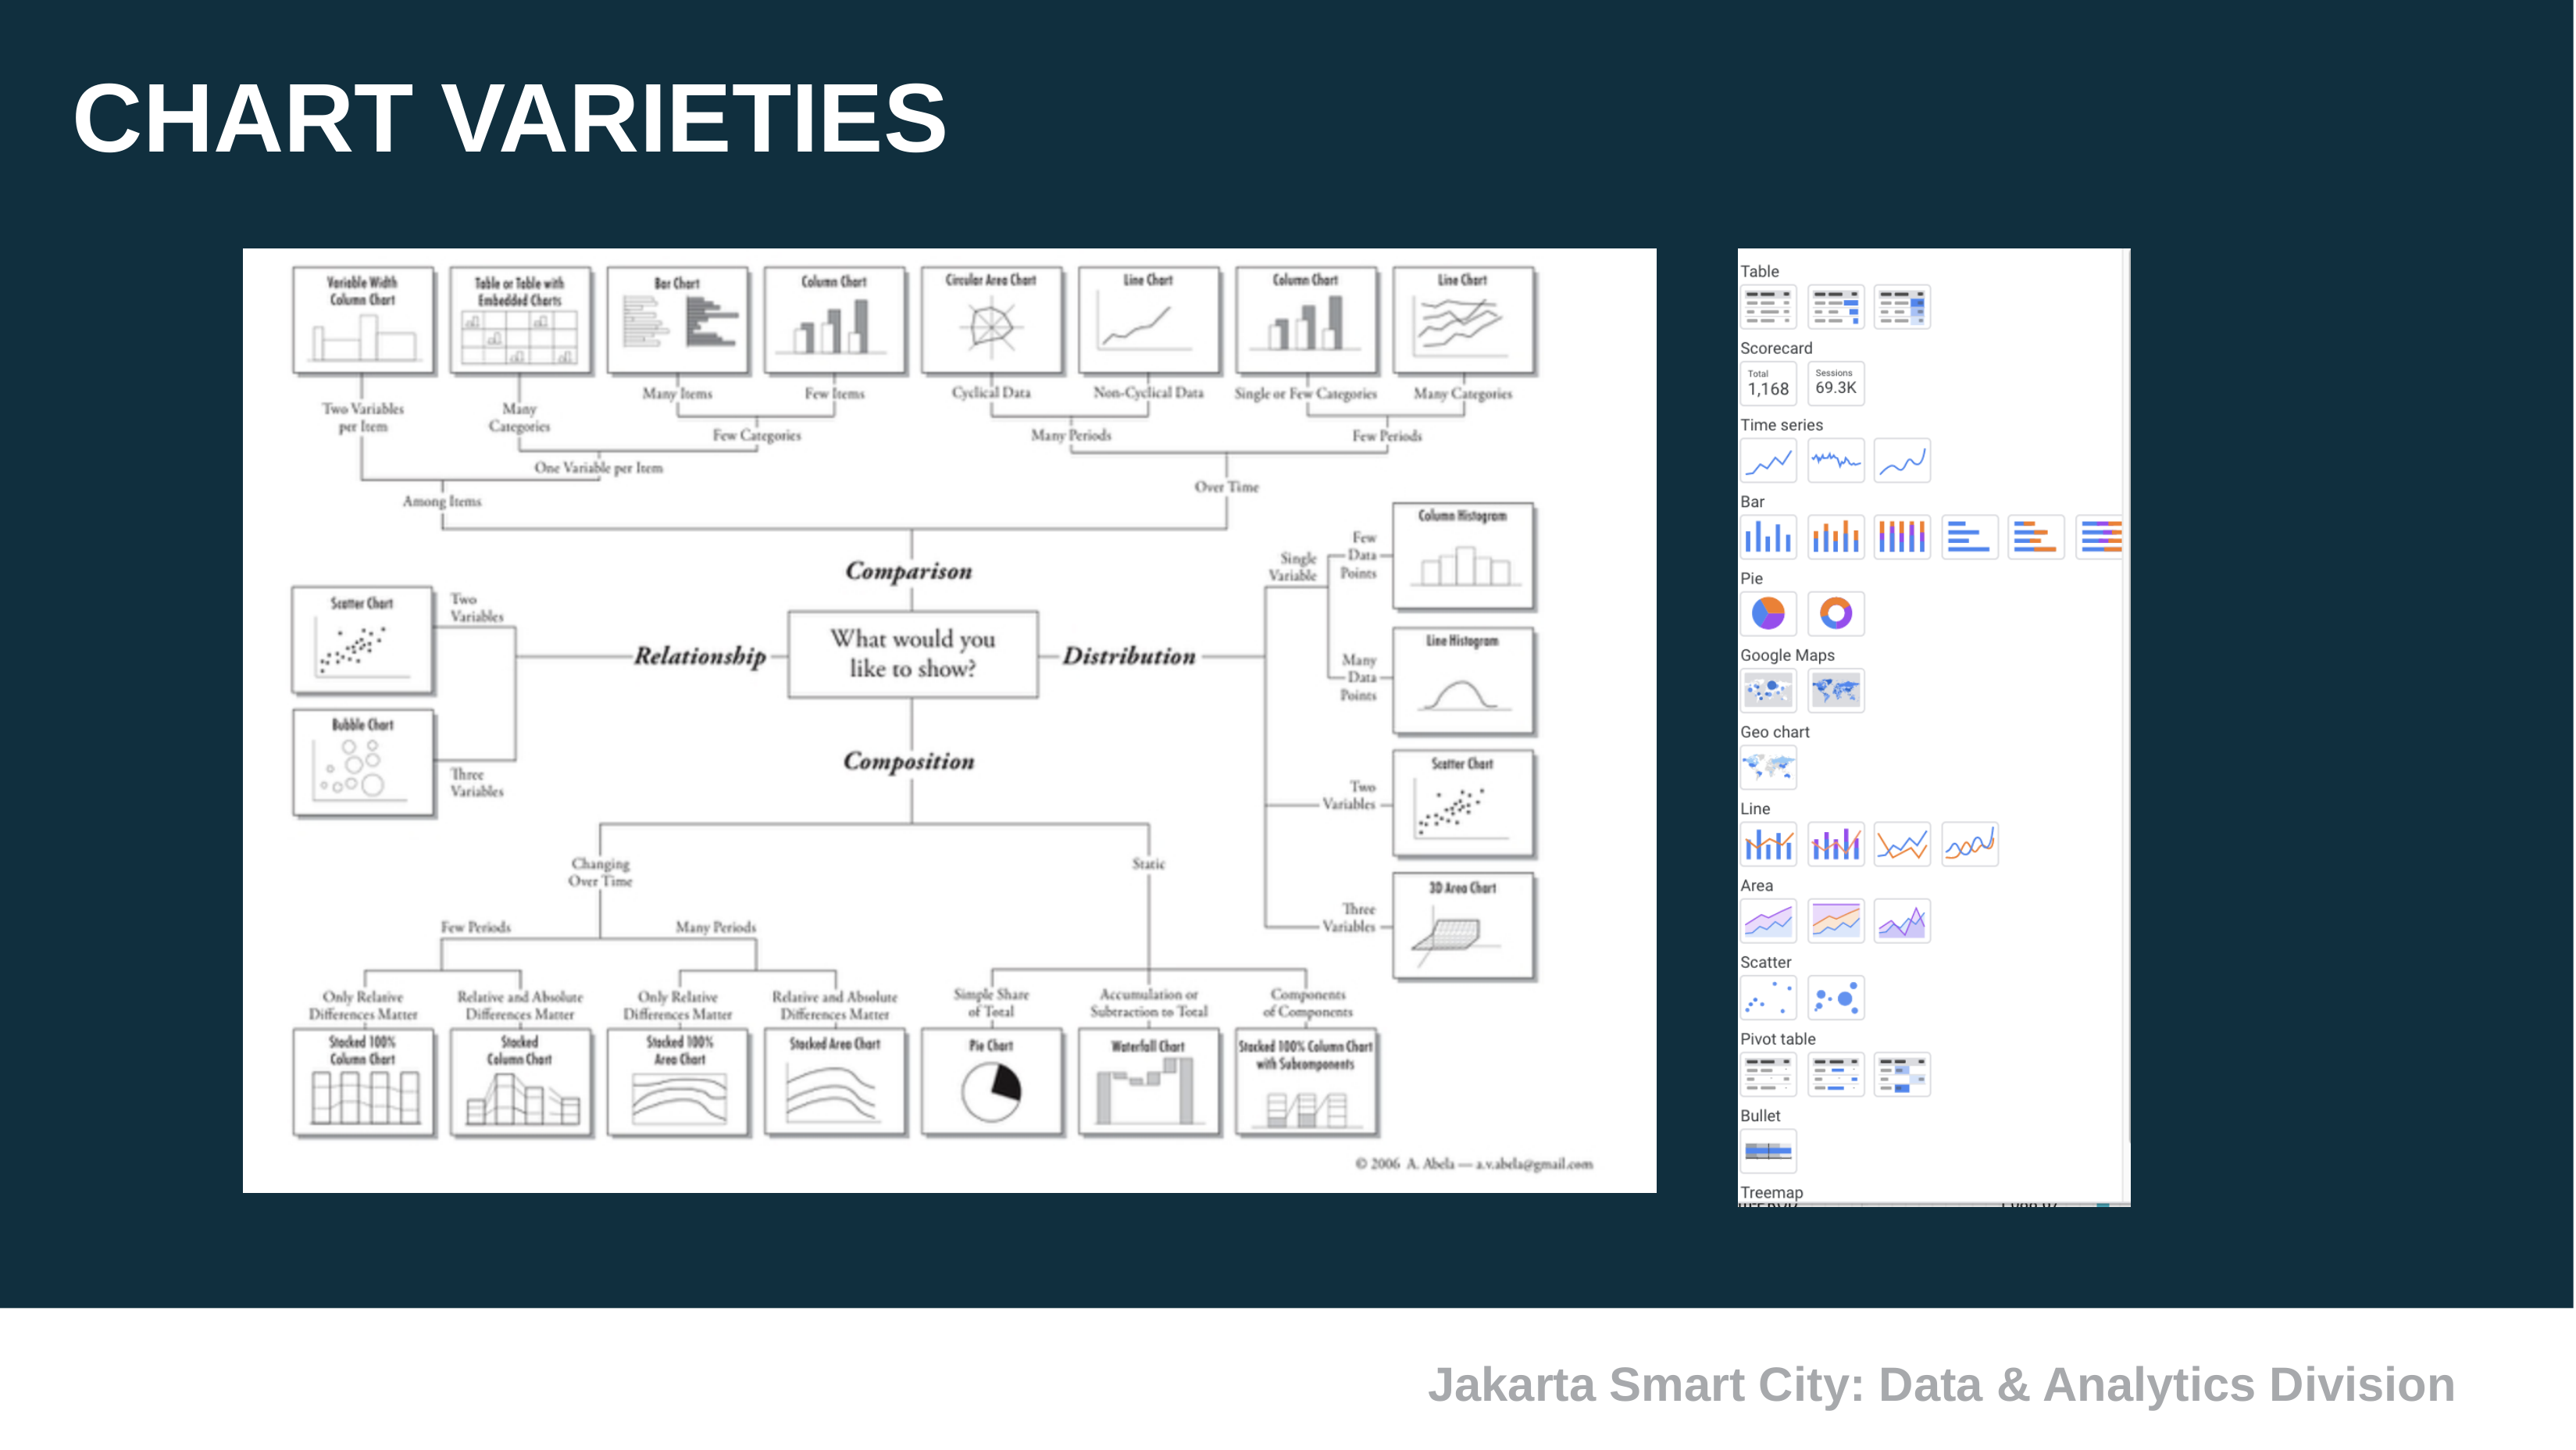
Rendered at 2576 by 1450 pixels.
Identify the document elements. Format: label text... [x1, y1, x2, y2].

title CHART VARIETIES [73, 54, 2518, 202]
picture [243, 248, 1657, 1194]
footer Jakarta Smart City: Data & Analytics Division [1426, 1348, 2576, 1450]
picture [1738, 248, 2132, 1207]
